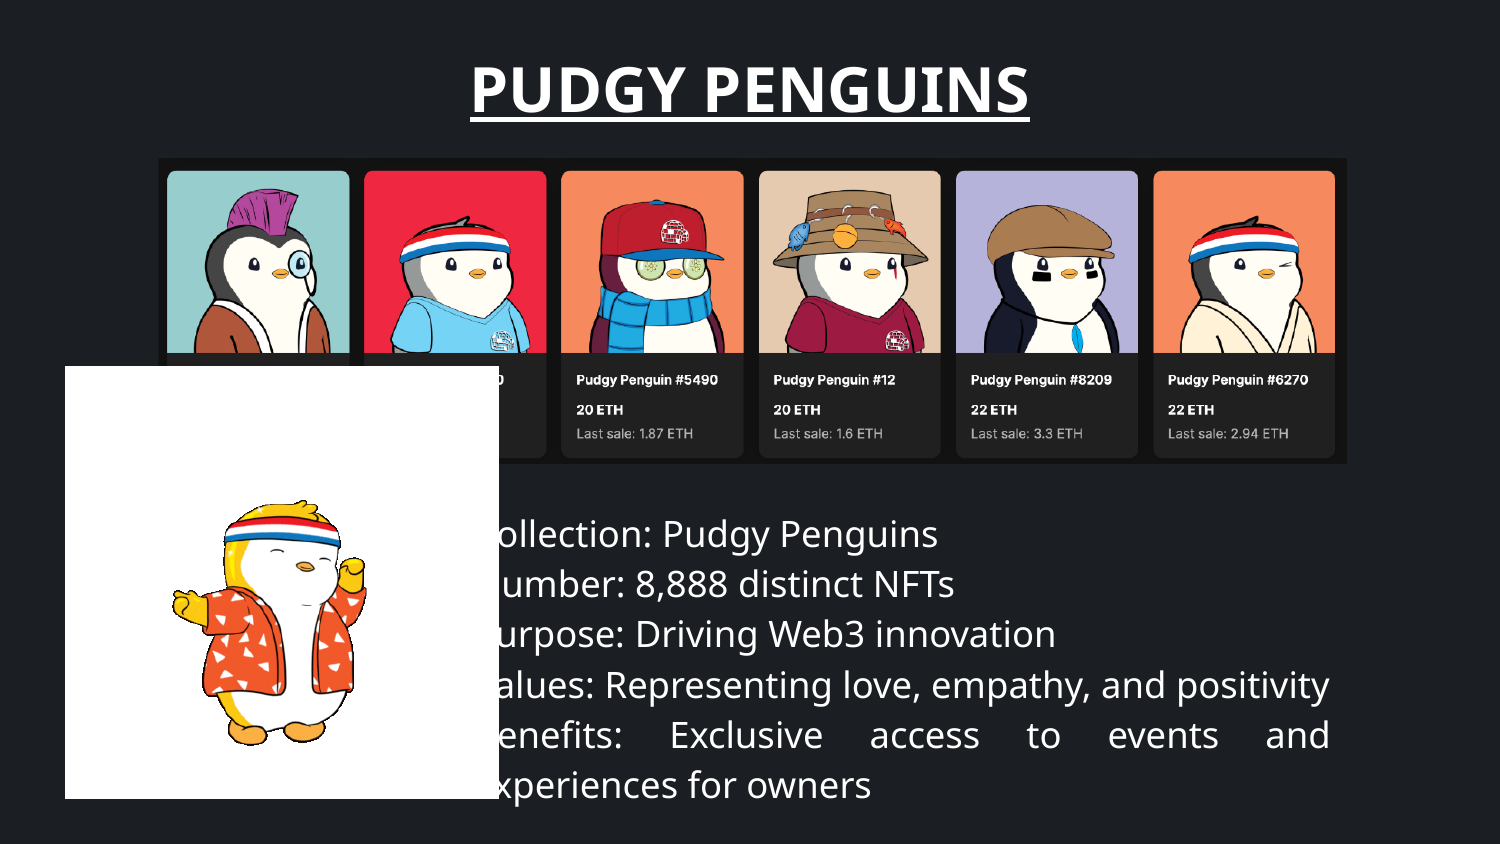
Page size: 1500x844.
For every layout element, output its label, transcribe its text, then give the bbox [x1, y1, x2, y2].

picture [65, 158, 1347, 800]
text_box PUDGY PENGUINS [0, 0, 1500, 185]
text_box Collection: Pudgy Penguins Number: 8,888 distinct NFTs Purpose: Driving Web3 innovation Values: Representing love, empathy, and positivity Benefits: Exclusive access to events and experiences for owners [383, 472, 1347, 844]
